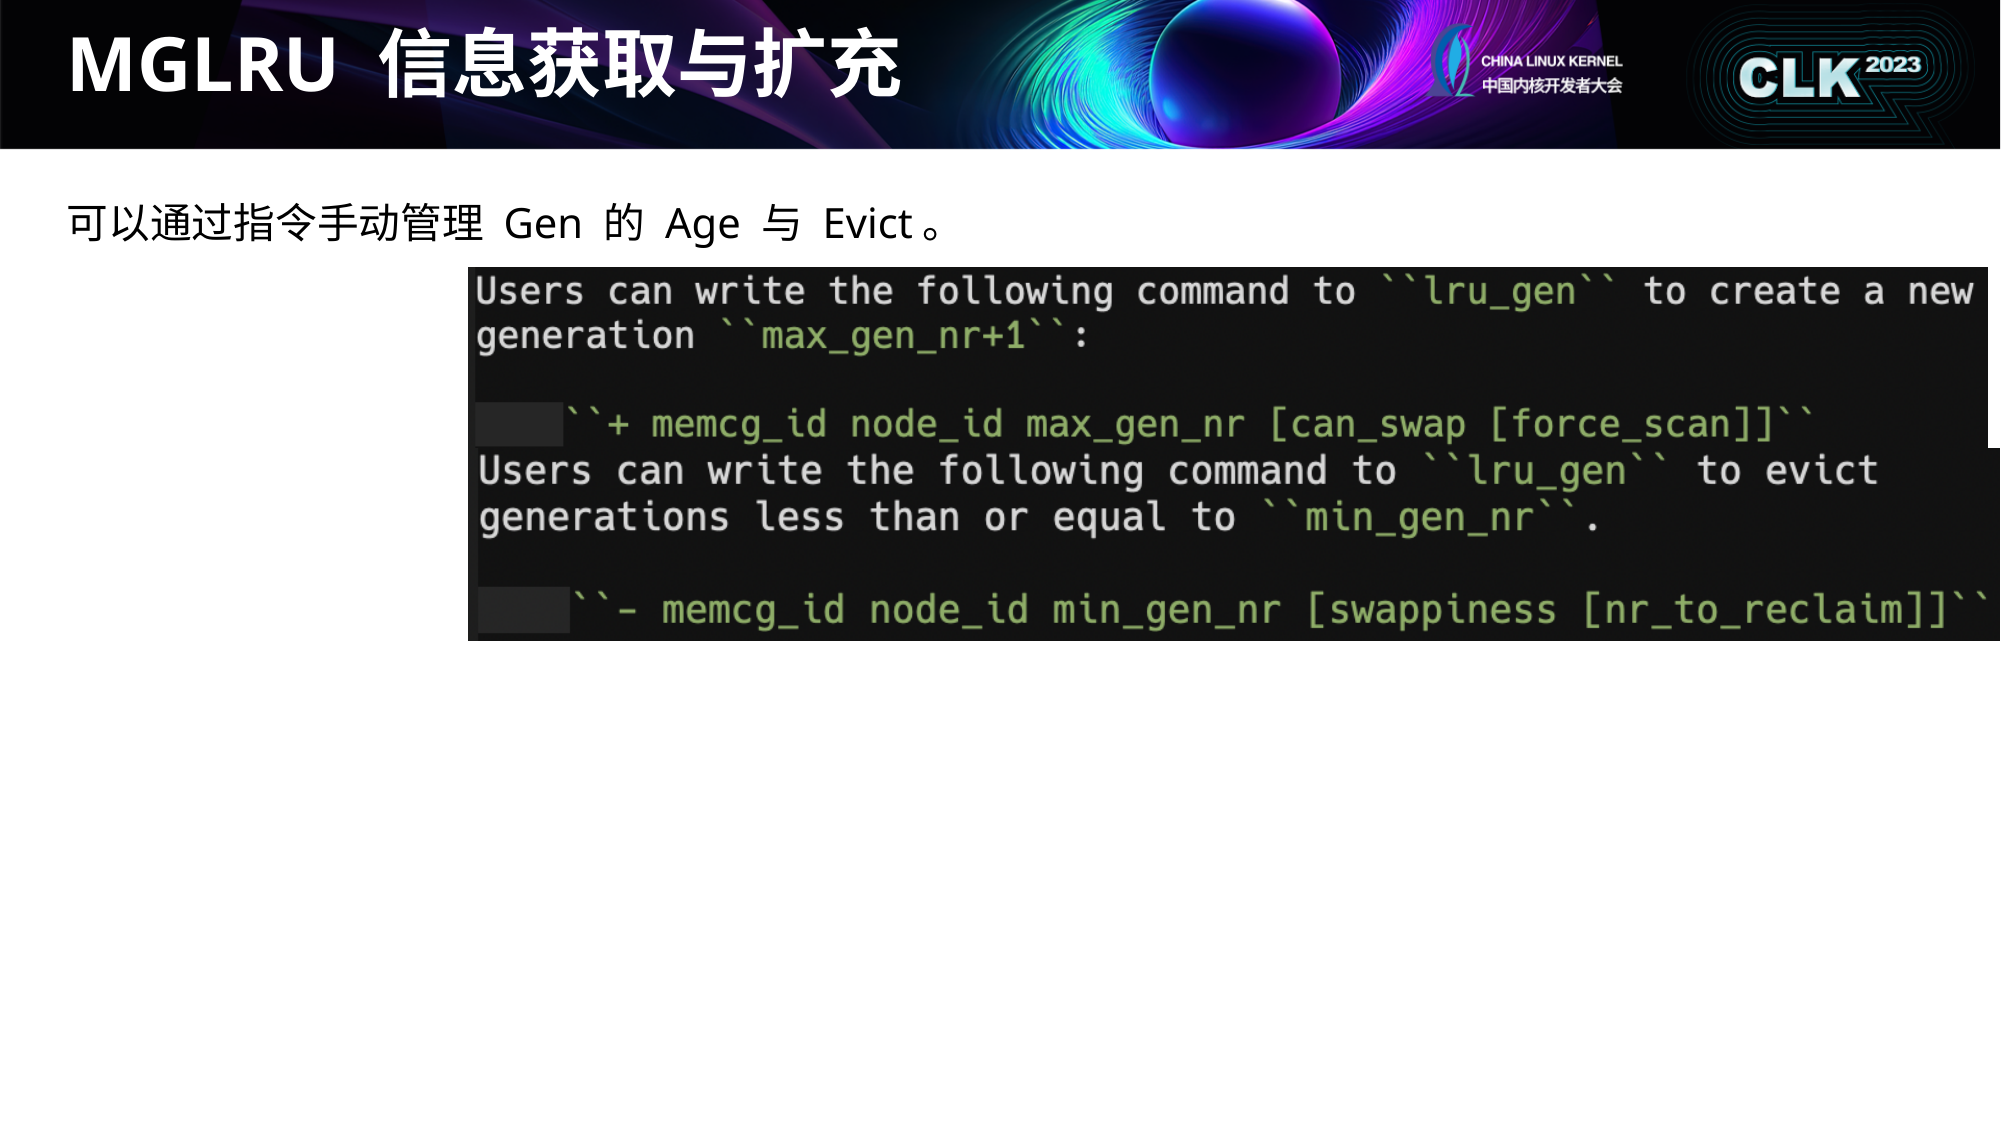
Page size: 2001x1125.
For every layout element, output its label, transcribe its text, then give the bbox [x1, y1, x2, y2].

picture [0, 0, 2001, 1125]
text_box MGLRU 信息获取与扩充 [51, 13, 1003, 122]
text_box 可以通过指令手动管理 Gen 的 Age 与 Evict。 [51, 194, 1914, 268]
